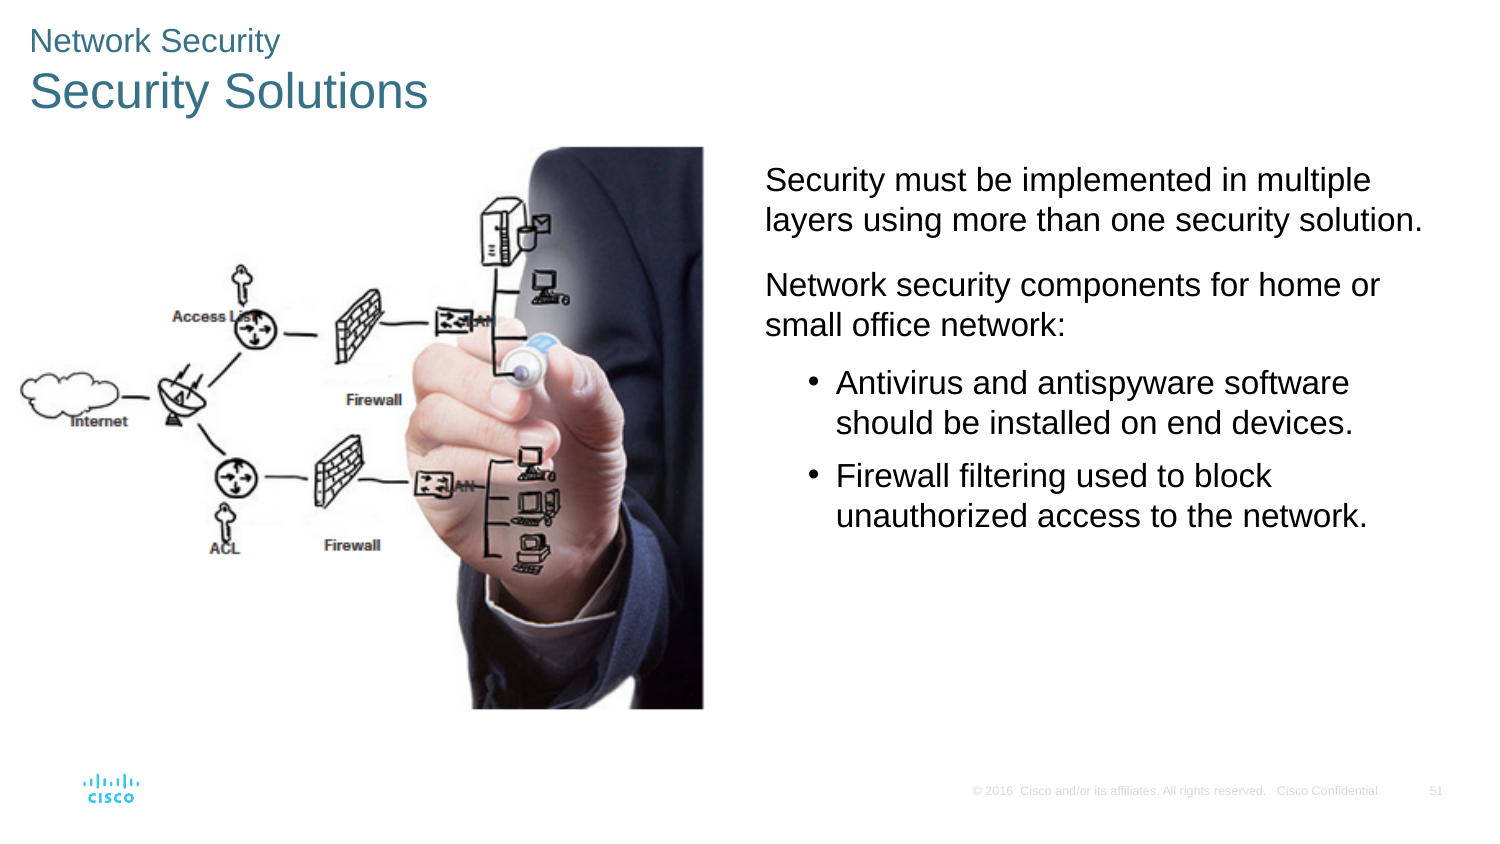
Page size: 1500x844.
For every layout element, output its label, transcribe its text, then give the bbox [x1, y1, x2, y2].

picture [14, 144, 714, 722]
list Security must be implemented in multiple layers using more than one security solution. Network security components for home or small office network: Antivirus and antispyware software should be installed on end devices. Firewall filtering used to block unauthorized access to the network. [750, 150, 1474, 662]
title Network Security Security Solutions [14, 6, 714, 131]
